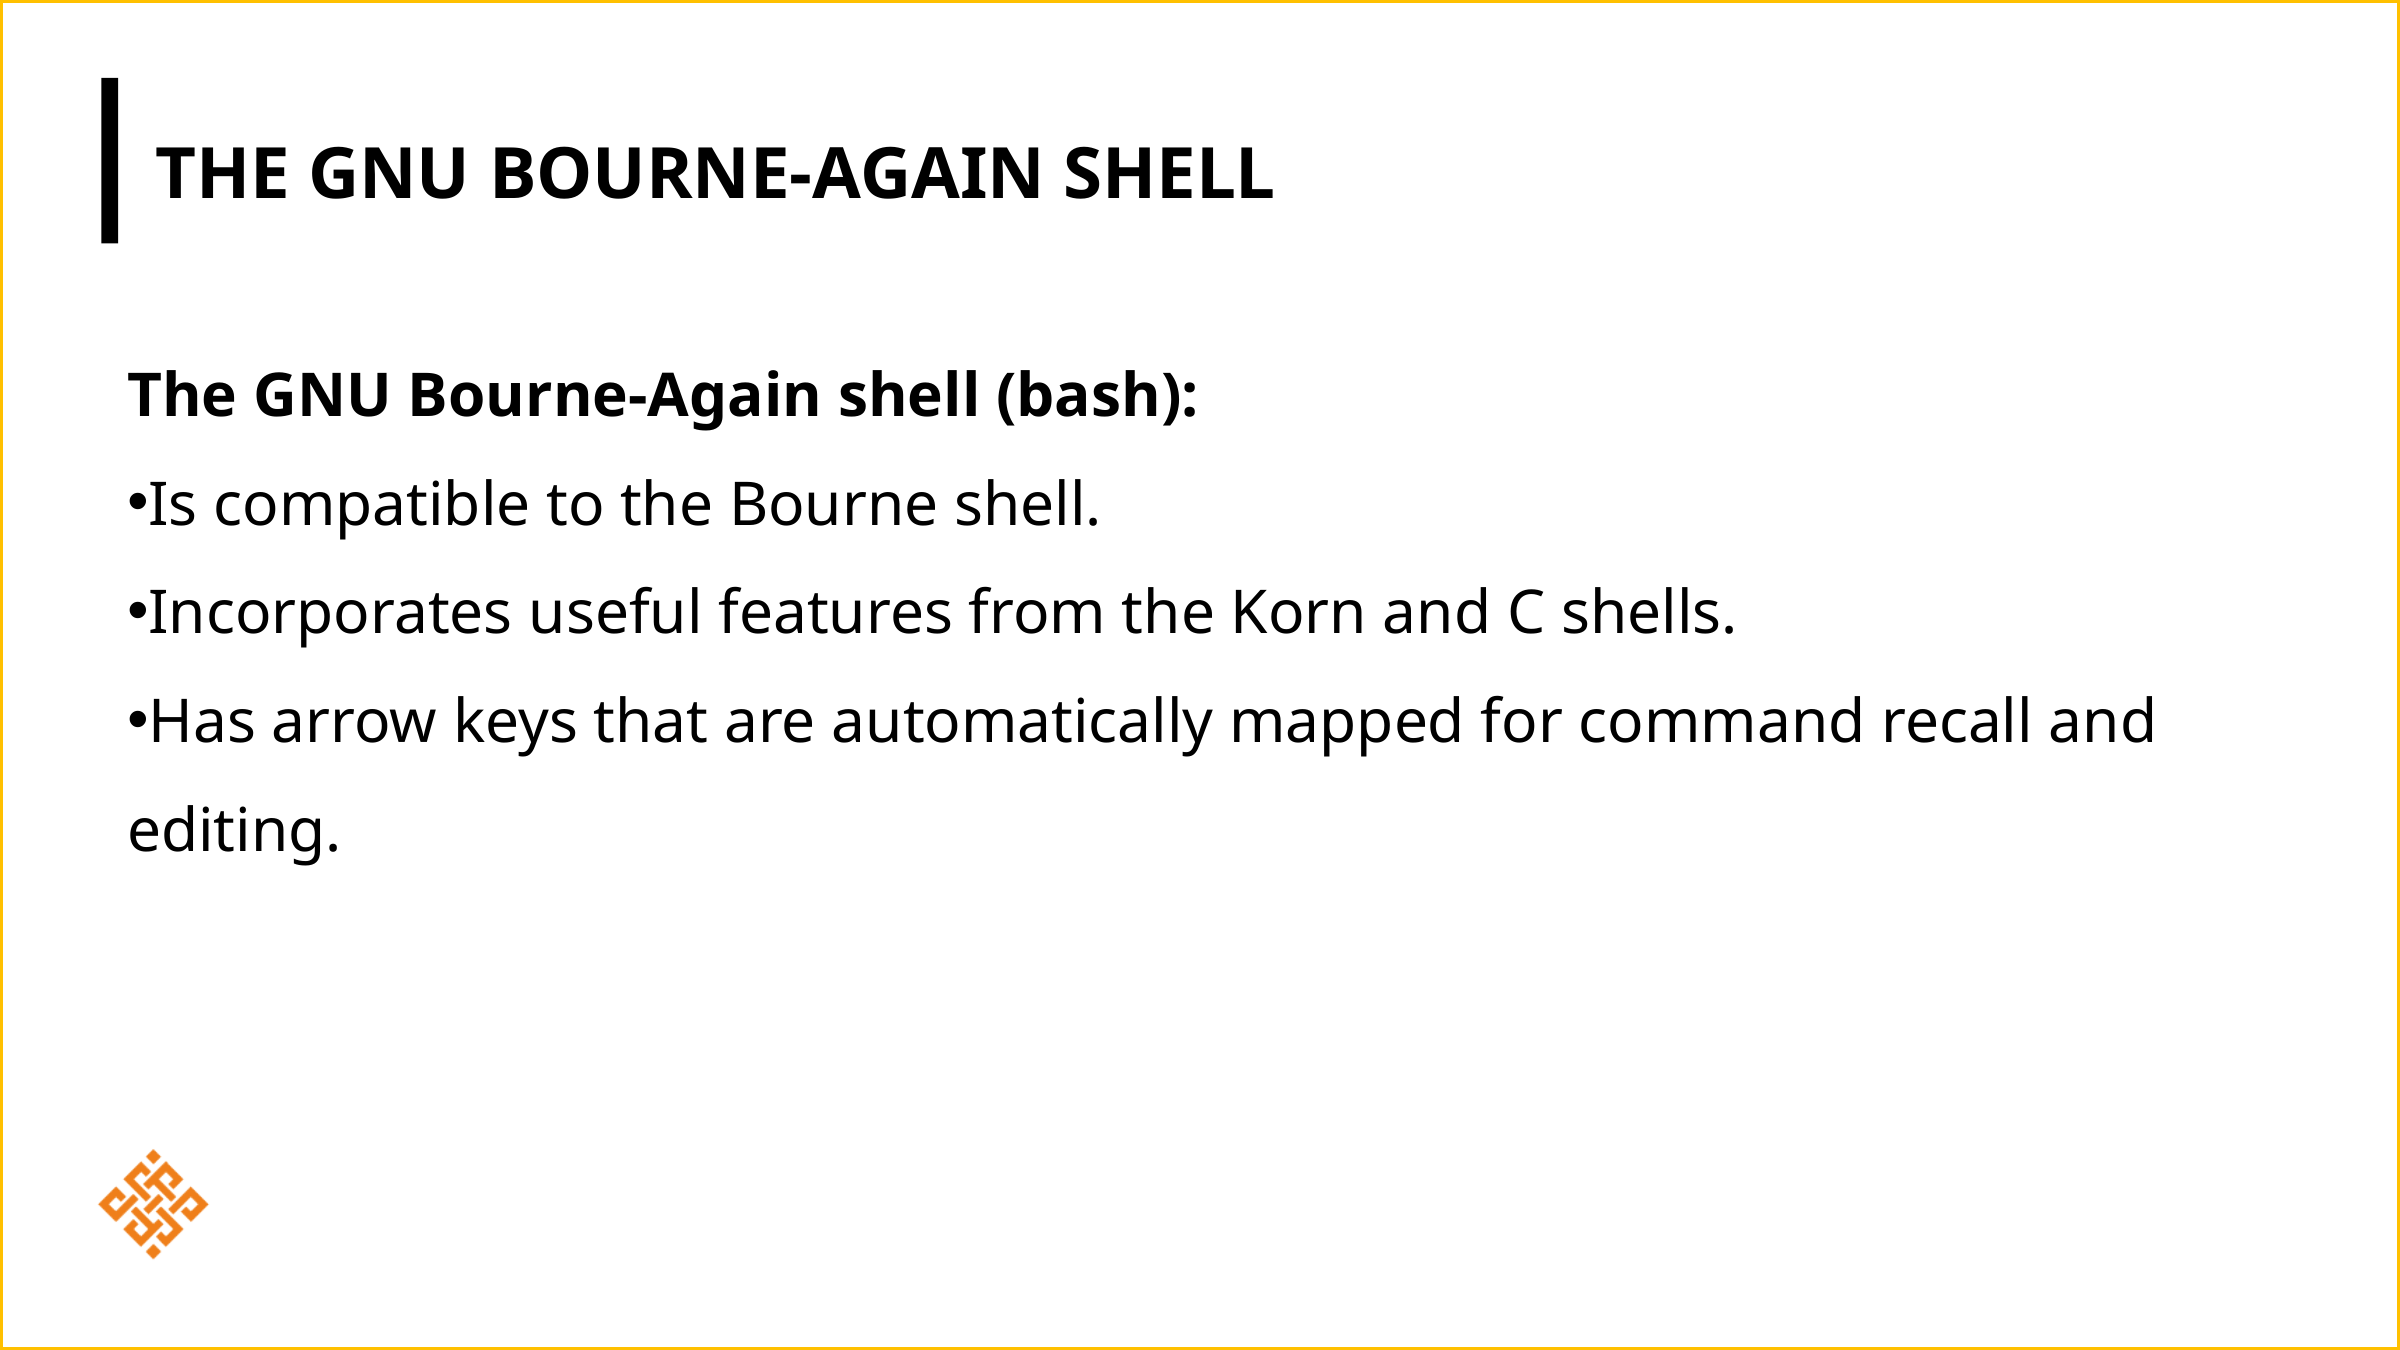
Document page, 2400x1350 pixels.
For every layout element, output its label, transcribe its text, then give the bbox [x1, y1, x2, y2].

text_box The GNU Bourne-Again shell (bash): Is compatible to the Bourne shell. Incorporates useful features from the Korn and C shells. Has arrow keys that are automatically mapped for command recall and editing. [112, 312, 2264, 980]
picture [75, 1058, 235, 1350]
title The GNU Bourne-Again Shell [137, 87, 1701, 253]
